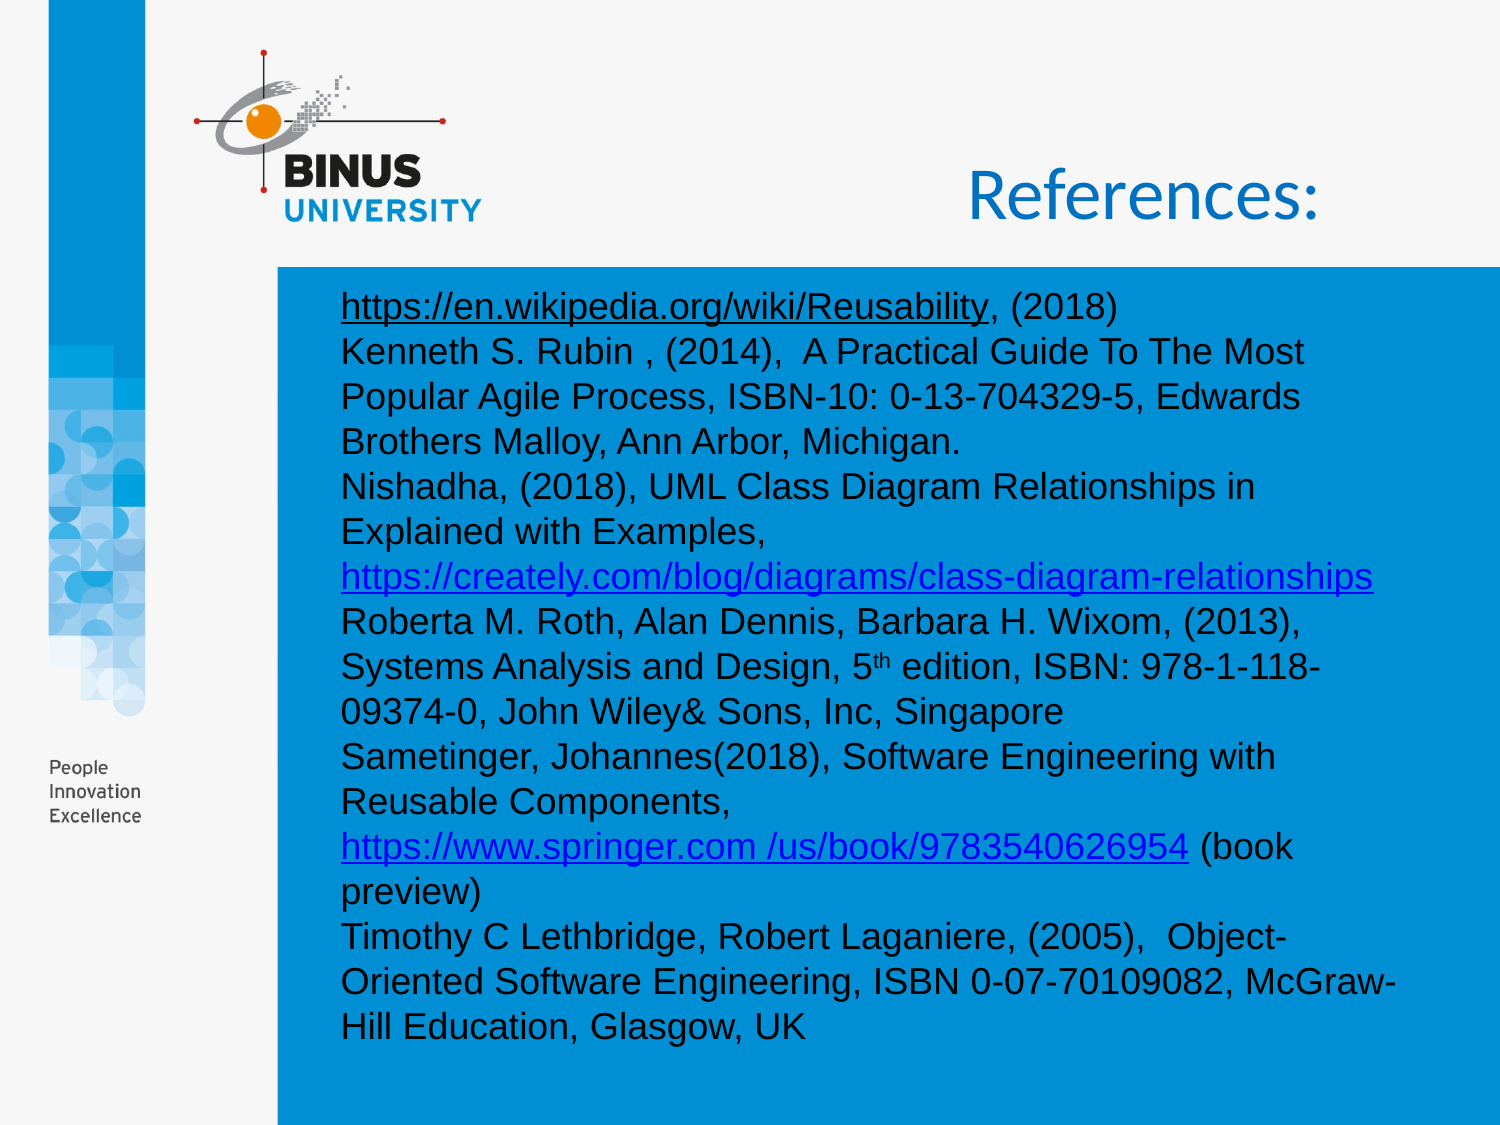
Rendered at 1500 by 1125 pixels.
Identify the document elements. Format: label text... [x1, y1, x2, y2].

text_box [35, 656, 325, 882]
text_box https://en.wikipedia.org/wiki/Reusability, (2018) Kenneth S. Rubin , (2014), A Practical Guide To The Most Popular Agile Process, ISBN-10: 0-13-704329-5, Edwards Brothers Malloy, Ann Arbor, Michigan. Nishadha, (2018), UML Class Diagram Relationships in Explained with Examples, https://creately.com/blog/diagrams/class-diagram-relationships Roberta M. Roth, Alan Dennis, Barbara H. Wixom, (2013), Systems Analysis and Design, 5th edition, ISBN: 978-1-118-09374-0, John Wiley& Sons, Inc, Singapore Sametinger, Johannes(2018), Software Engineering with Reusable Components, https://www.springer.com /us/book/9783540626954 (book preview) Timothy C Lethbridge, Robert Laganiere, (2005), Object-Oriented Software Engineering, ISBN 0-07-70109082, McGraw-Hill Education, Glasgow, UK [325, 274, 1425, 1125]
picture [0, 0, 1500, 845]
text_box References: [952, 137, 1338, 242]
